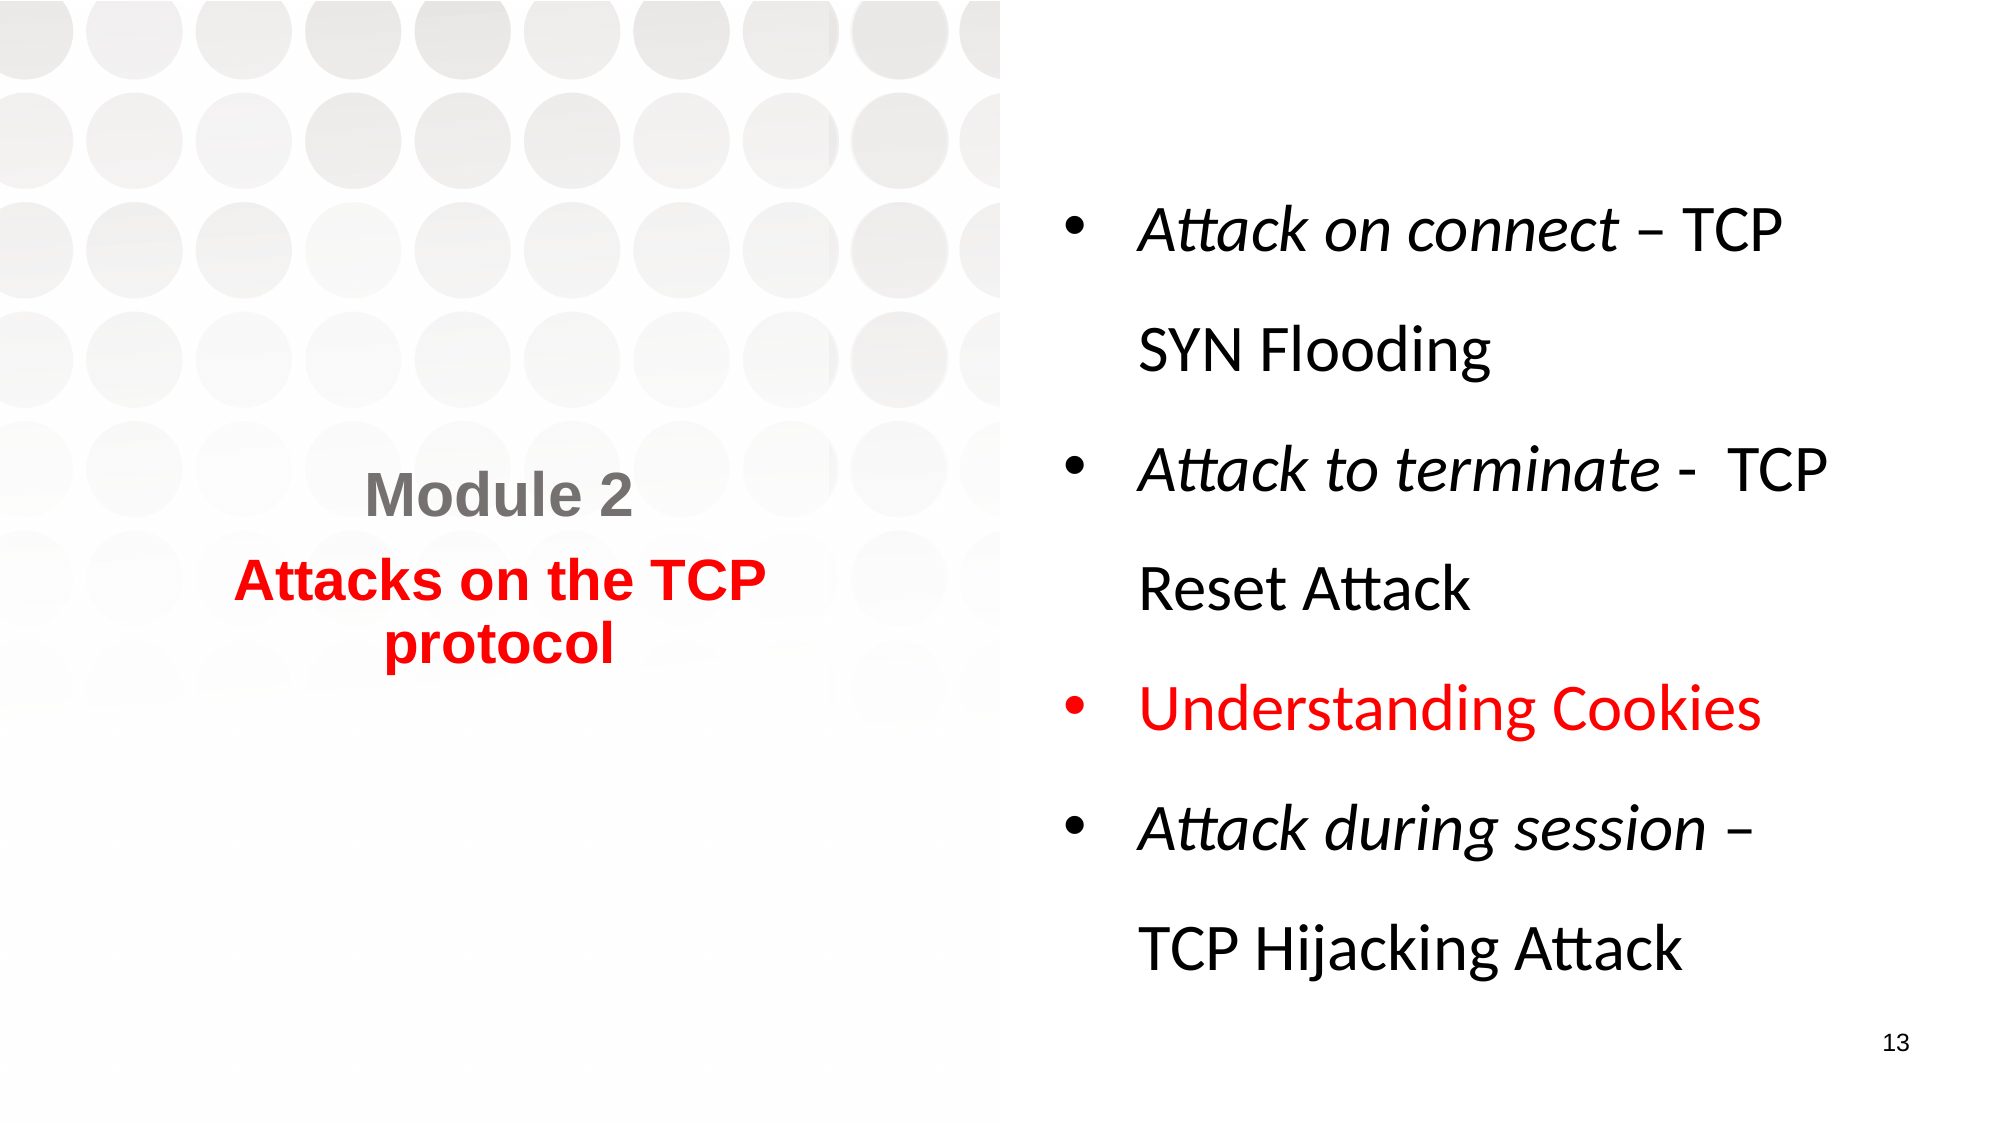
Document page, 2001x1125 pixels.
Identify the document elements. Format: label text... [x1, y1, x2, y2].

text_box Attack on connect – TCP SYN Flooding Attack to terminate - TCP Reset Attack Understanding Cookies Attack during session – TCP Hijacking Attack [1048, 137, 1883, 992]
picture [0, 1, 1000, 1125]
list Module 2 Attacks on the TCP protocol [114, 454, 886, 758]
slide_number 13 [1484, 1018, 1925, 1064]
